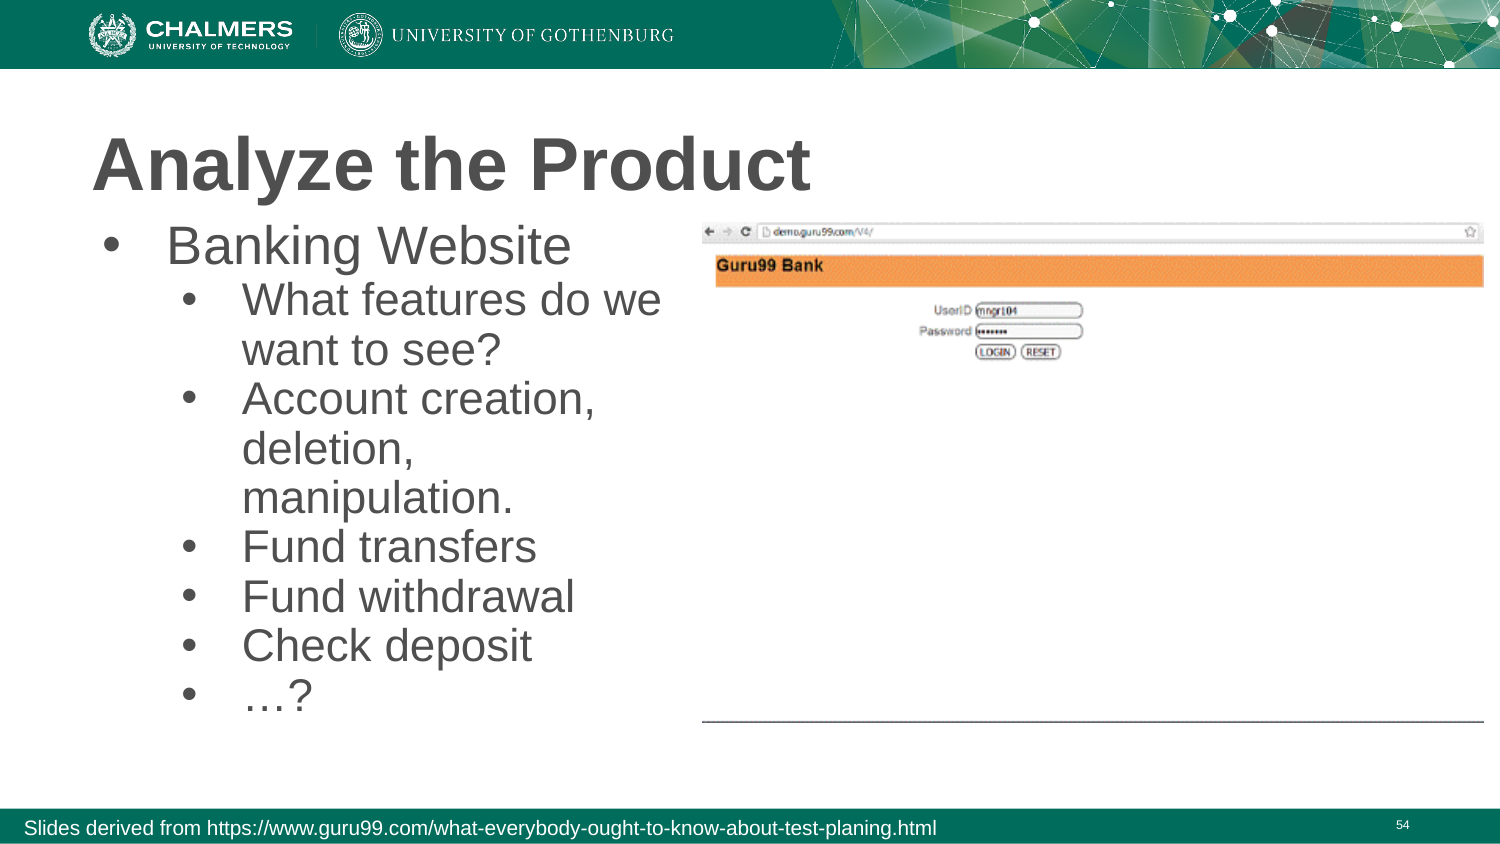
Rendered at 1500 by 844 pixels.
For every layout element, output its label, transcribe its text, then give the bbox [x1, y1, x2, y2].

list Banking Website What features do we want to see? Account creation, deletion, manipulation. Fund transfers Fund withdrawal Check deposit …? [76, 210, 694, 782]
picture [702, 222, 1484, 723]
picture [759, 0, 1500, 68]
slide_number ‹#› [1161, 809, 1425, 844]
text_box Slides derived from https://www.guru99.com/what-everybody-ought-to-know-about-test-planing.html [8, 800, 1161, 844]
title Analyze the Product [76, 100, 1425, 211]
picture [64, 0, 696, 85]
